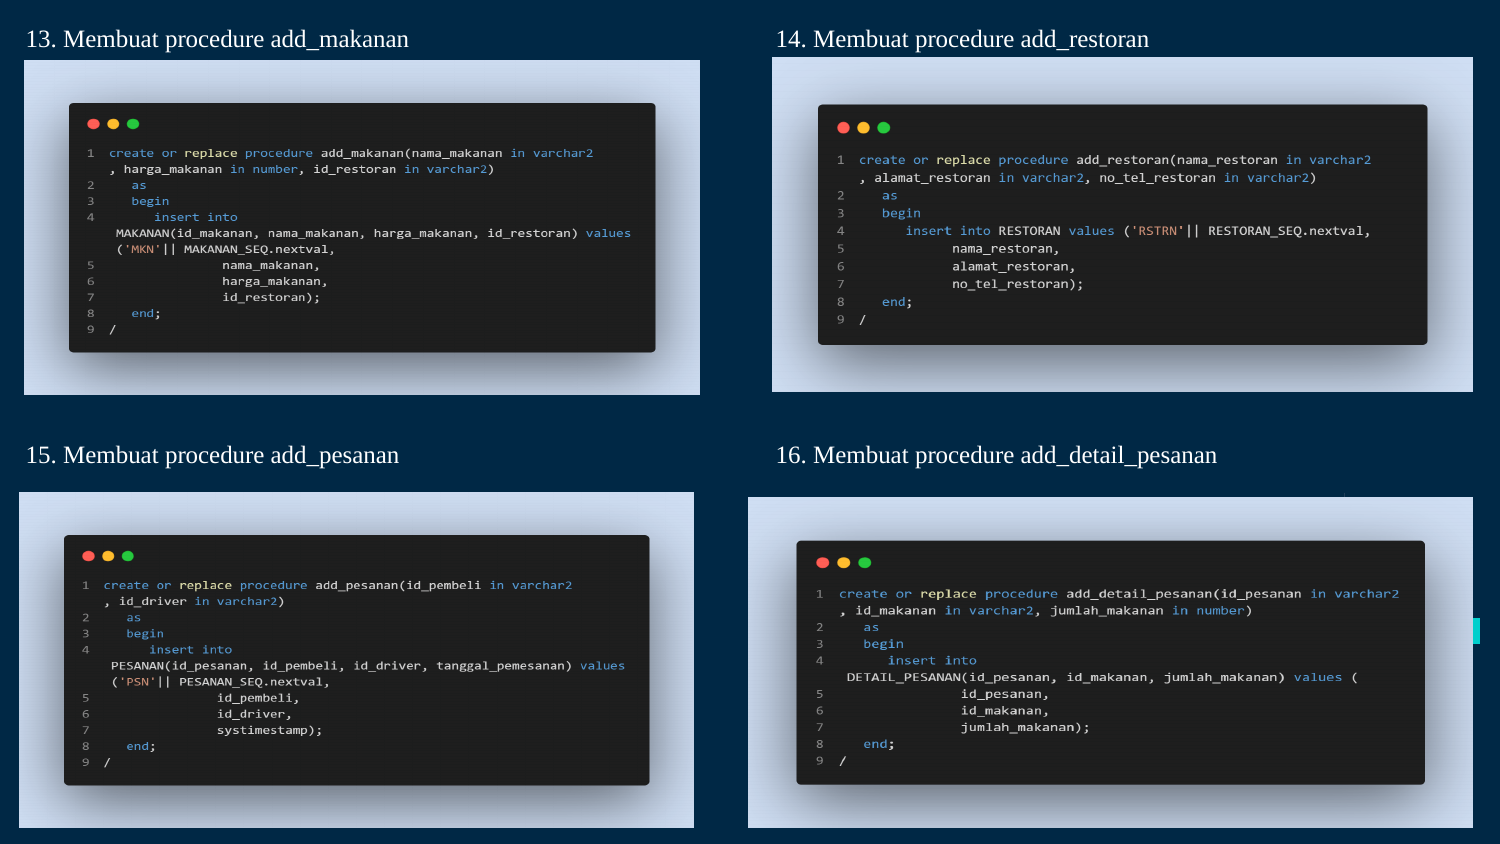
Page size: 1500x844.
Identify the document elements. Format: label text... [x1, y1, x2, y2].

picture [18, 492, 694, 828]
list 13. Membuat procedure add_makanan 14. Membuat procedure add_restoran 15. Membuat procedure add_pesanan 16. Membuat procedure add_detail_pesanan [10, 2, 1500, 841]
picture [24, 60, 700, 395]
picture [772, 57, 1473, 393]
picture [747, 497, 1473, 828]
